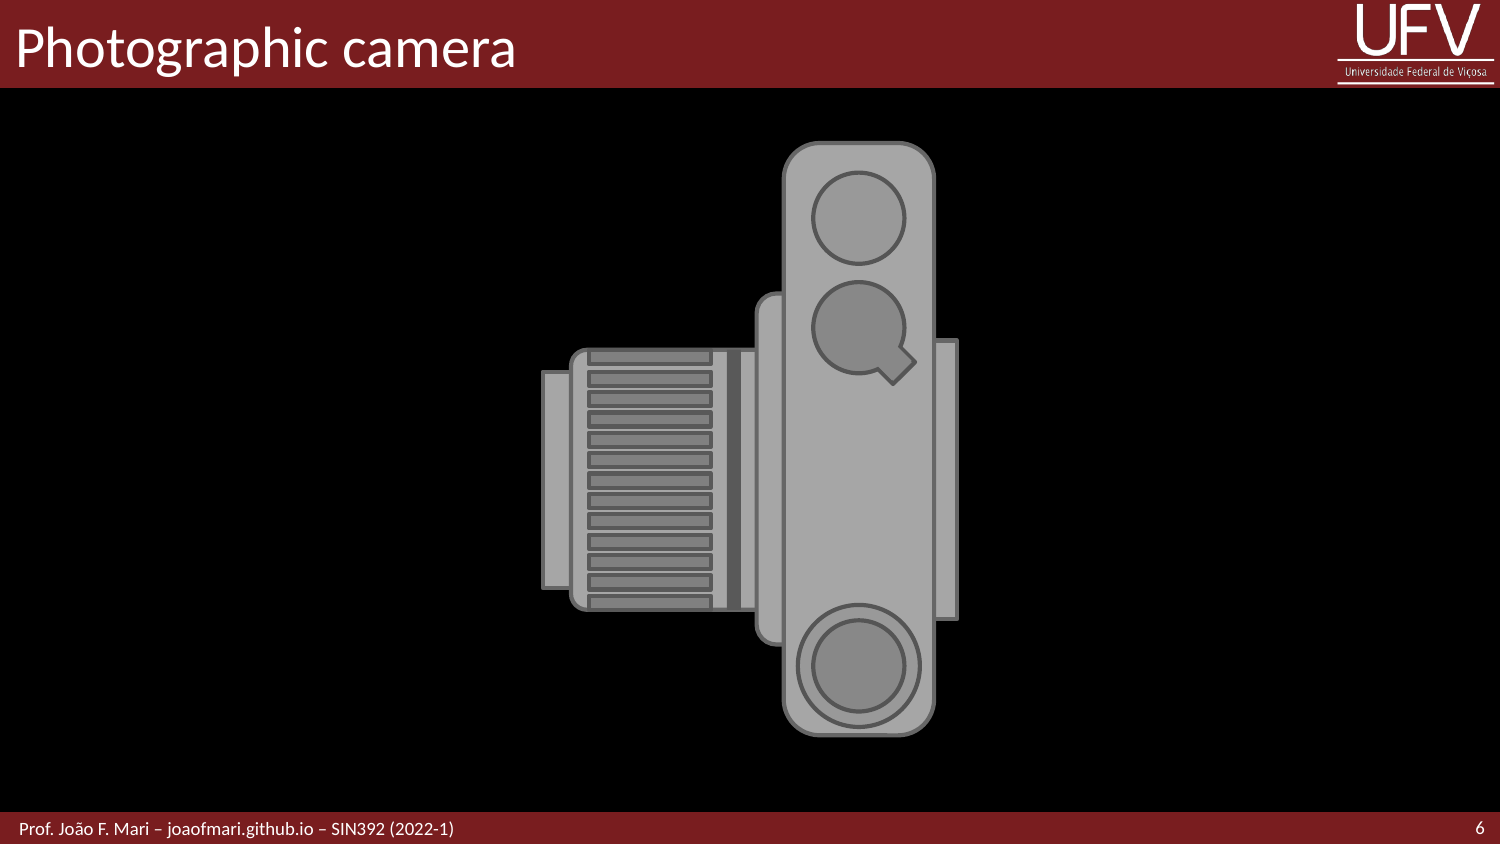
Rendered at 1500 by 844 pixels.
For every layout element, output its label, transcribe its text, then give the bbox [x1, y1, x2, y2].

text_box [453, 231, 1047, 647]
title Photographic camera [0, 0, 1500, 88]
slide_number 6 [1328, 811, 1500, 844]
footer Prof. João F. Mari – joaofmari.github.io – SIN392 (2022-1) [0, 812, 1034, 844]
list [0, 88, 1500, 812]
